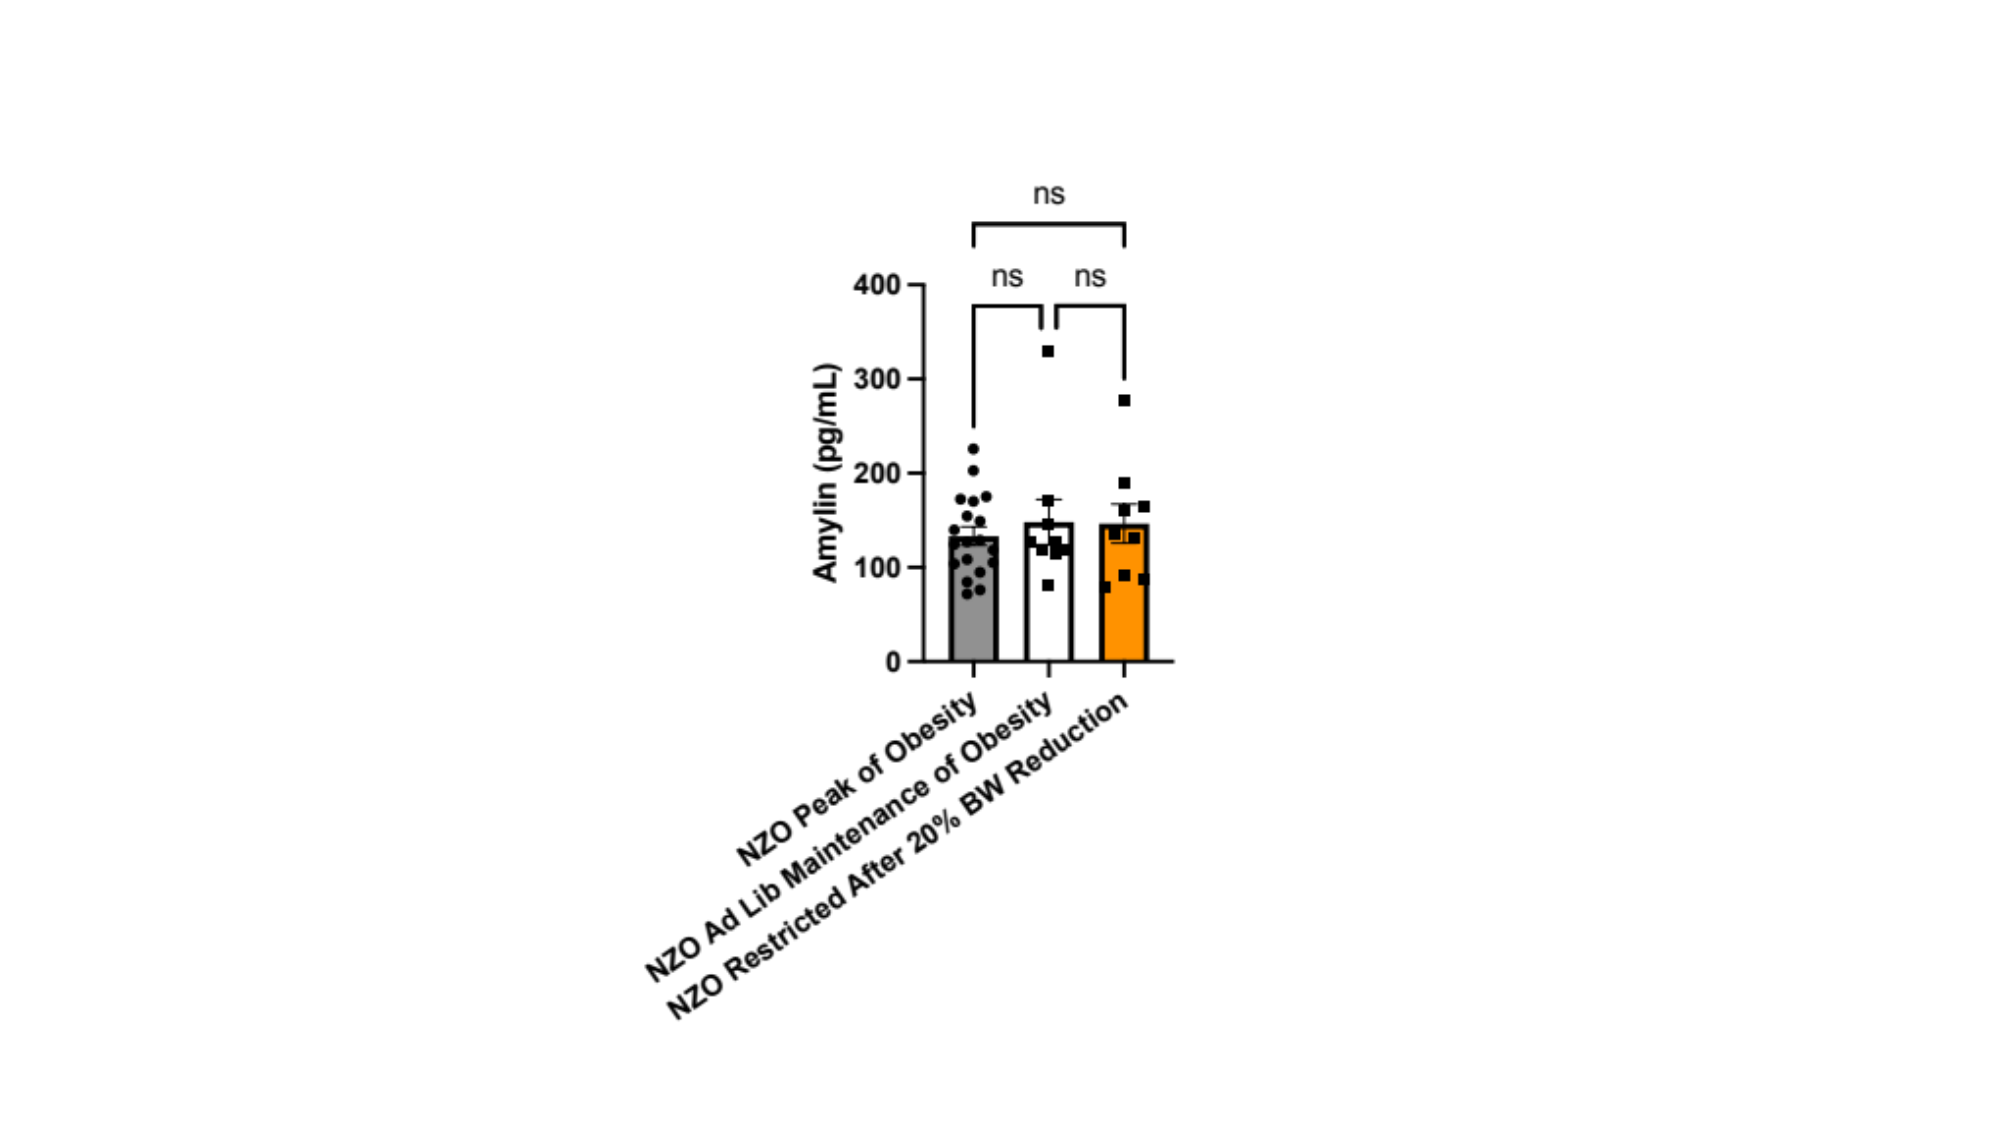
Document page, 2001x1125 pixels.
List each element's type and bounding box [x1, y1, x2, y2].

picture [641, 163, 1359, 1027]
